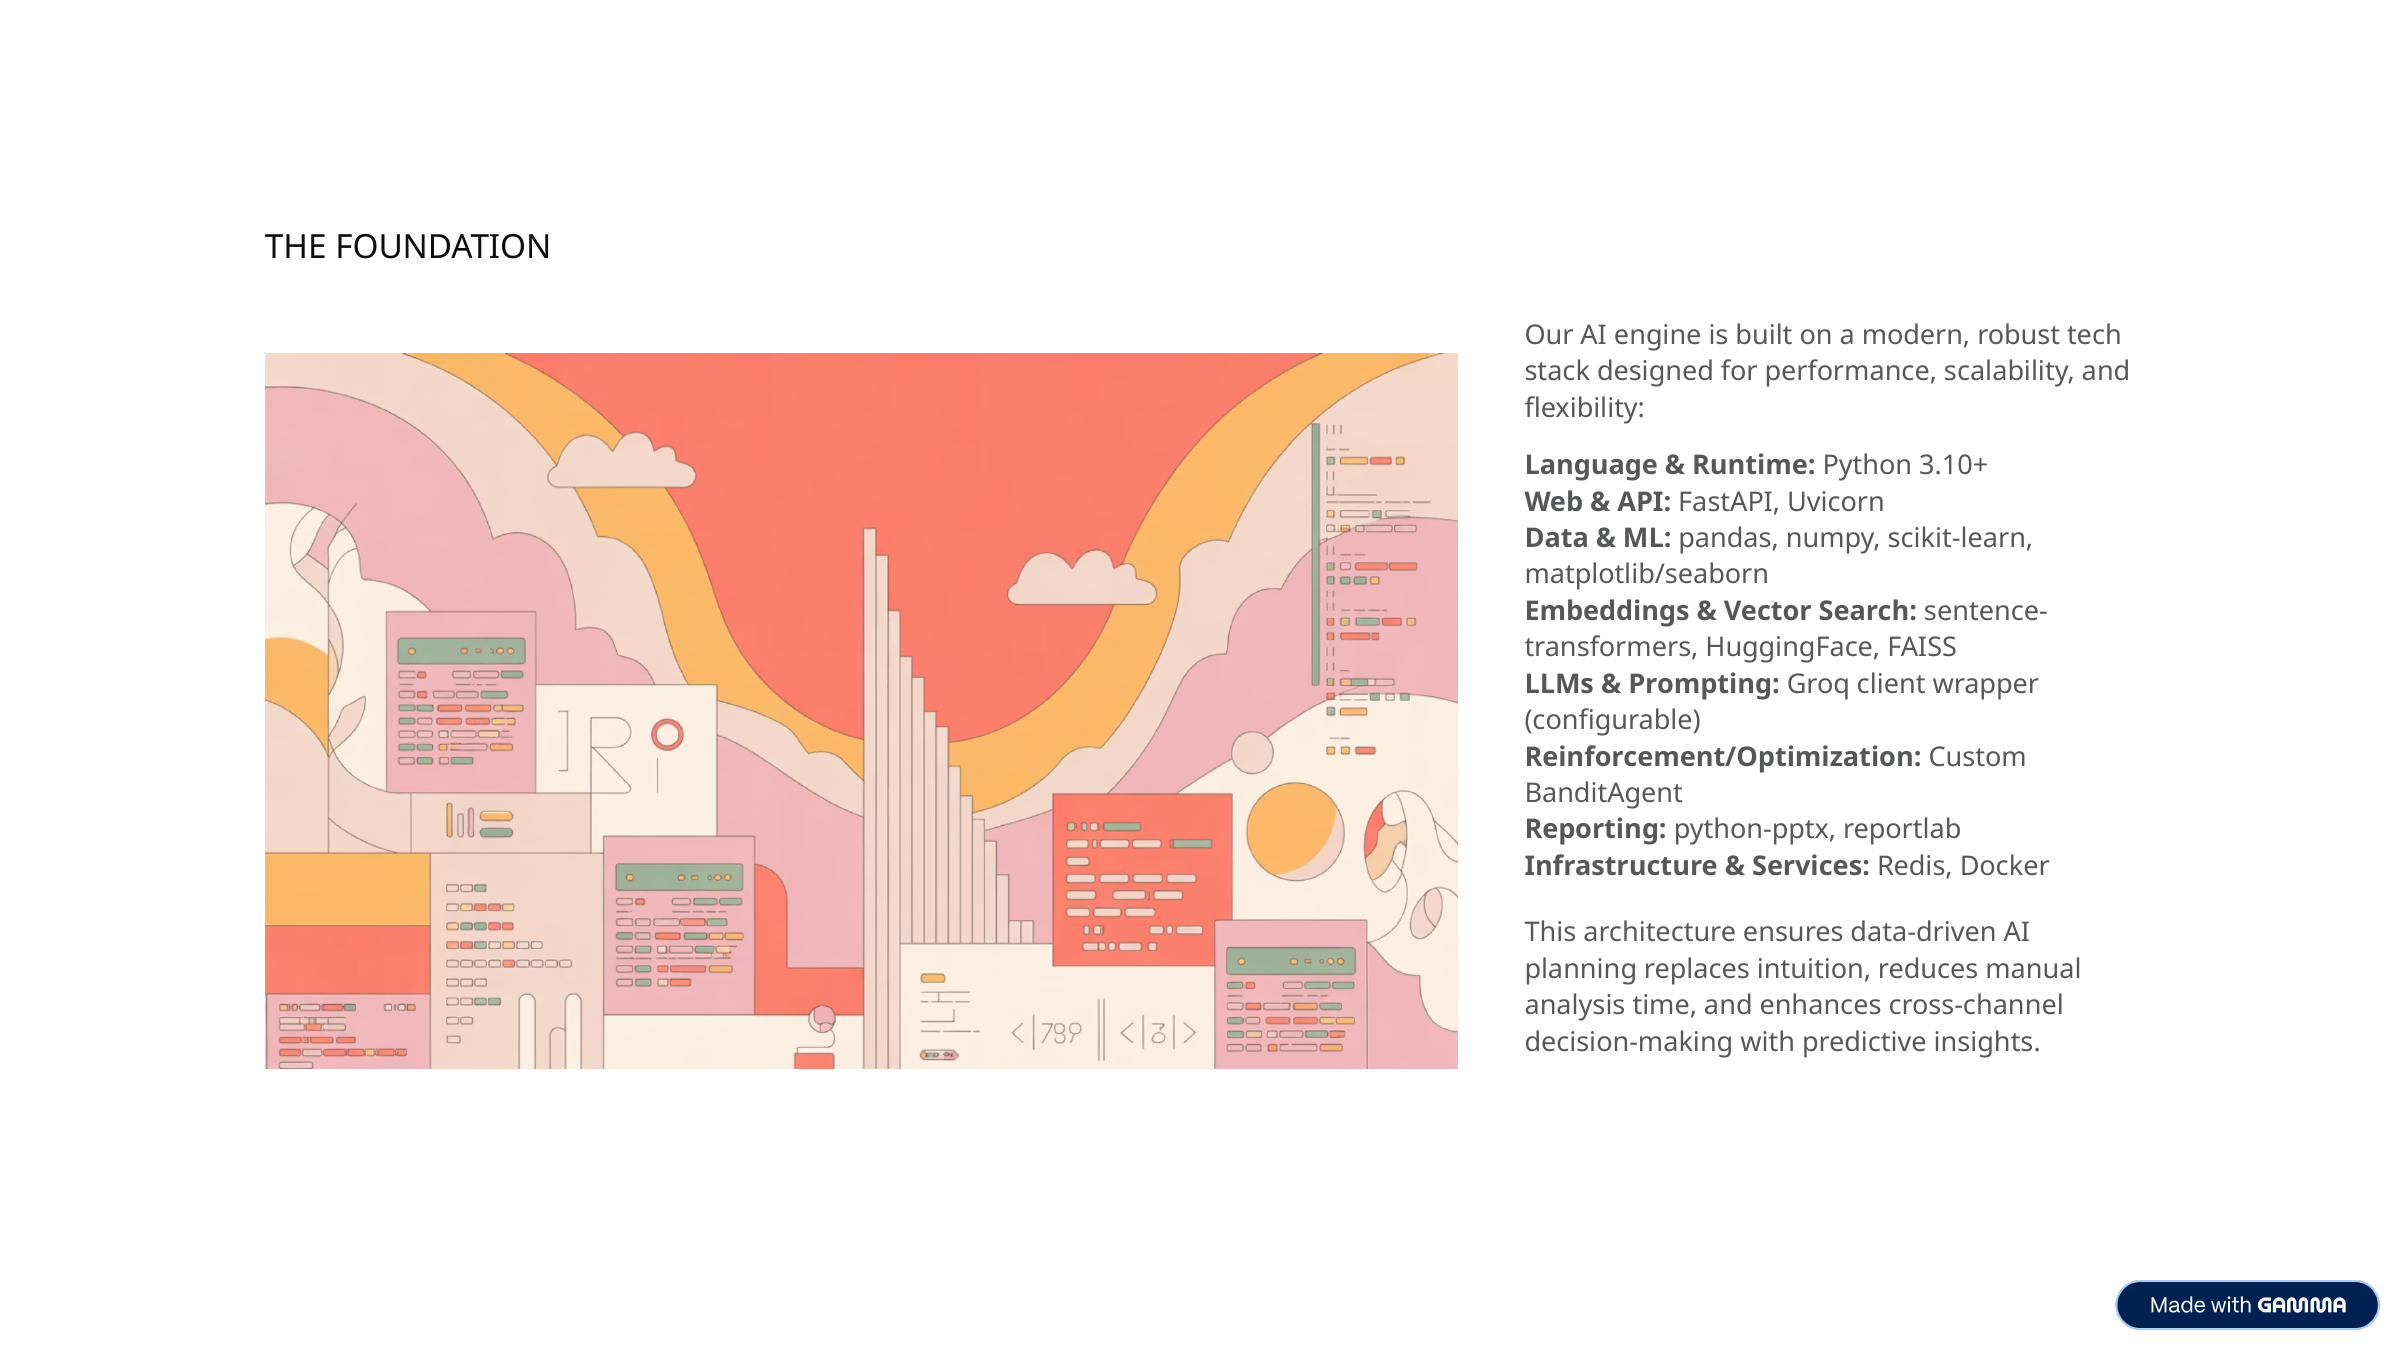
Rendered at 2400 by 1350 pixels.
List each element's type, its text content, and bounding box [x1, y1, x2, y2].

picture [2106, 1271, 2389, 1339]
text_box This architecture ensures data-driven AI planning replaces intuition, reduces manual analysis time, and enhances cross-channel decision-making with predictive insights. [1524, 910, 2136, 1061]
picture [265, 353, 1458, 1069]
text_box THE FOUNDATION [265, 223, 604, 266]
text_box Our AI engine is built on a modern, robust tech stack designed for performance, scalability, and flexibility: [1524, 313, 2136, 426]
text_box Language & Runtime: Python 3.10+ Web & API: FastAPI, Uvicorn Data & ML: pandas, numpy, scikit-learn, matplotlib/seaborn Embeddings & Vector Search: sentence-transformers, HuggingFace, FAISS LLMs & Prompting: Groq client wrapper (configurable) Reinforcement/Optimization: Custom BanditAgent Reporting: python-pptx, reportlab Infrastructure & Services: Redis, Docker [1524, 443, 2136, 893]
